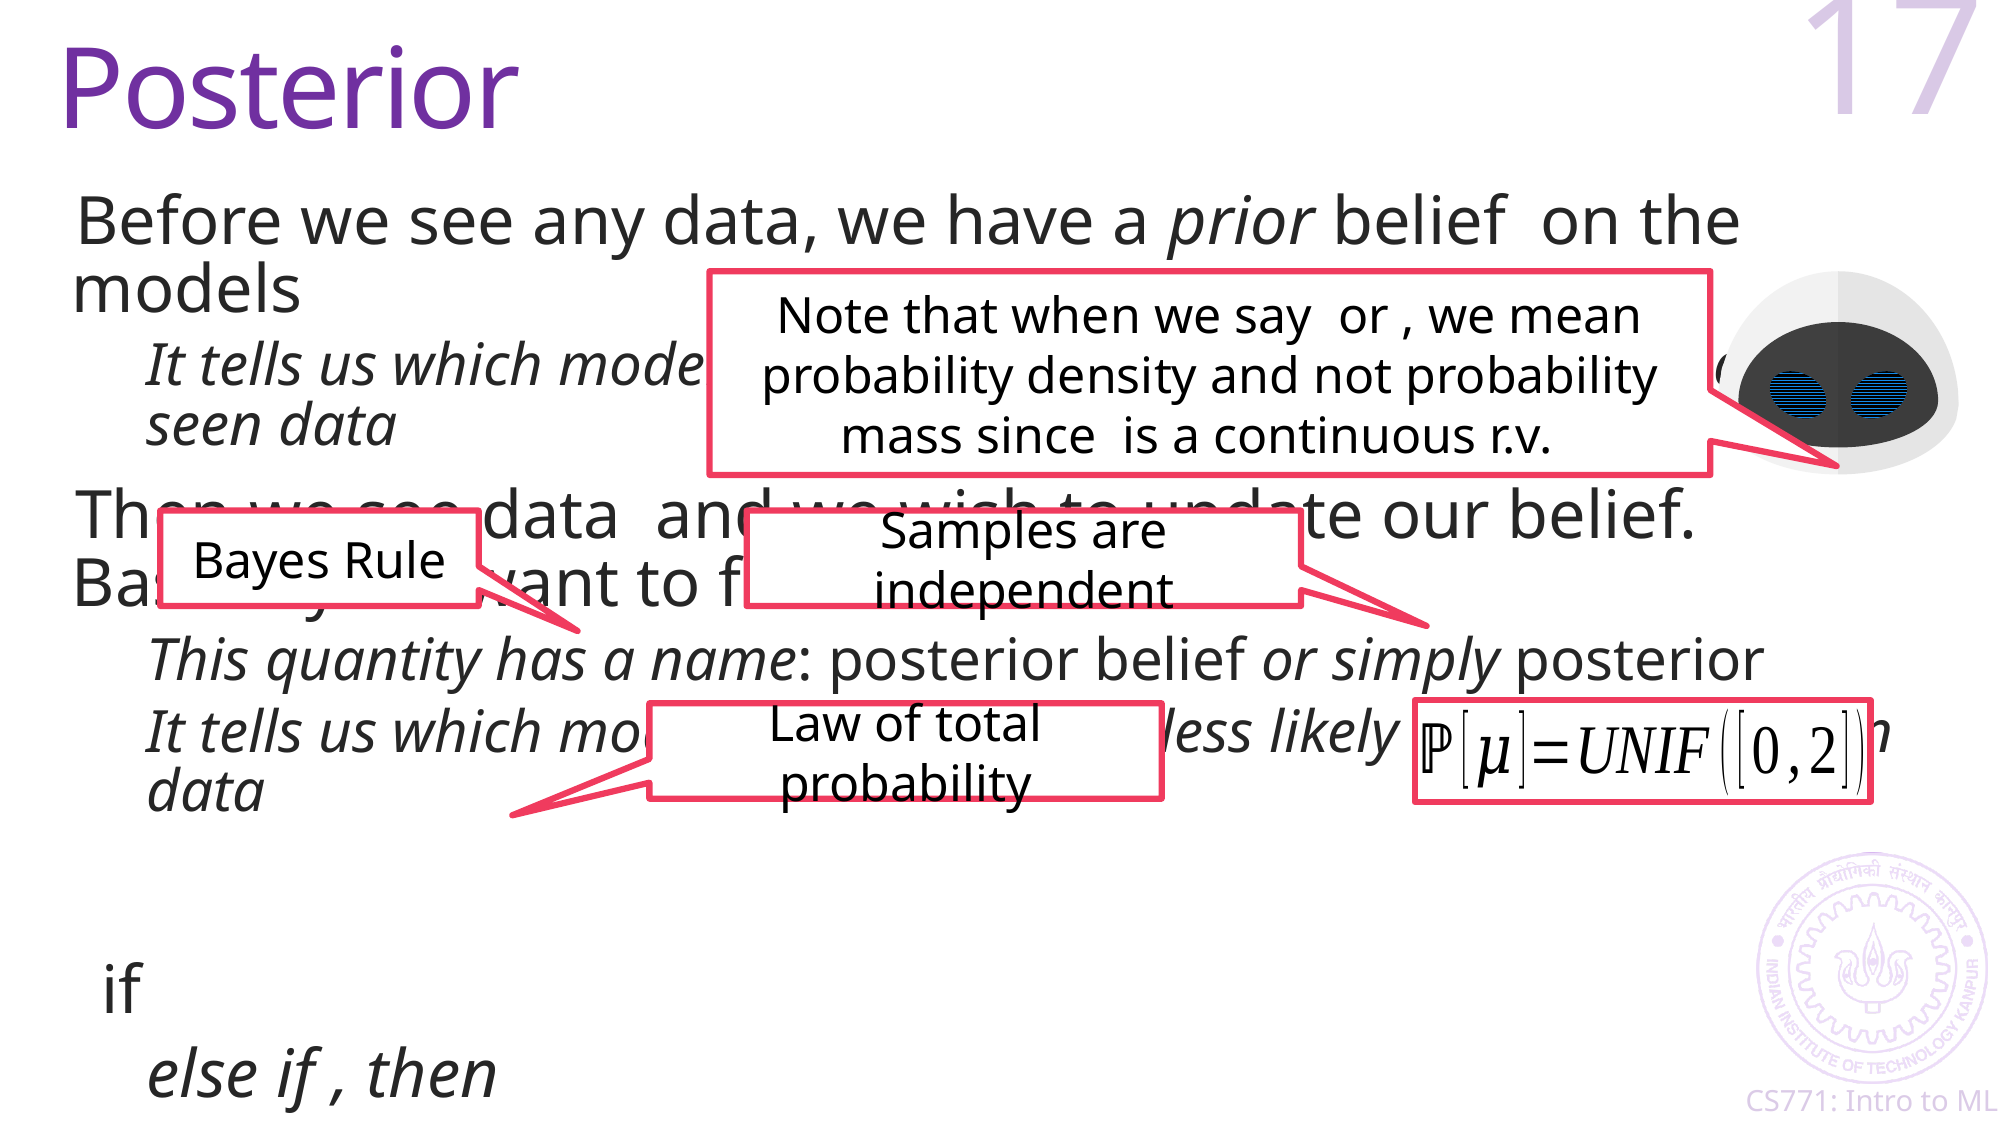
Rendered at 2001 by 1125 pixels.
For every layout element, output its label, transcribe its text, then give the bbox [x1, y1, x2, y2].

text_box Law of total probability [511, 702, 1163, 817]
slide_number 17 [1520, 6, 2000, 183]
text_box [1717, 270, 1959, 475]
text_box Bayes Rule [159, 509, 579, 633]
title Posterior [41, 5, 1945, 183]
text_box Samples are independent [745, 509, 1428, 627]
